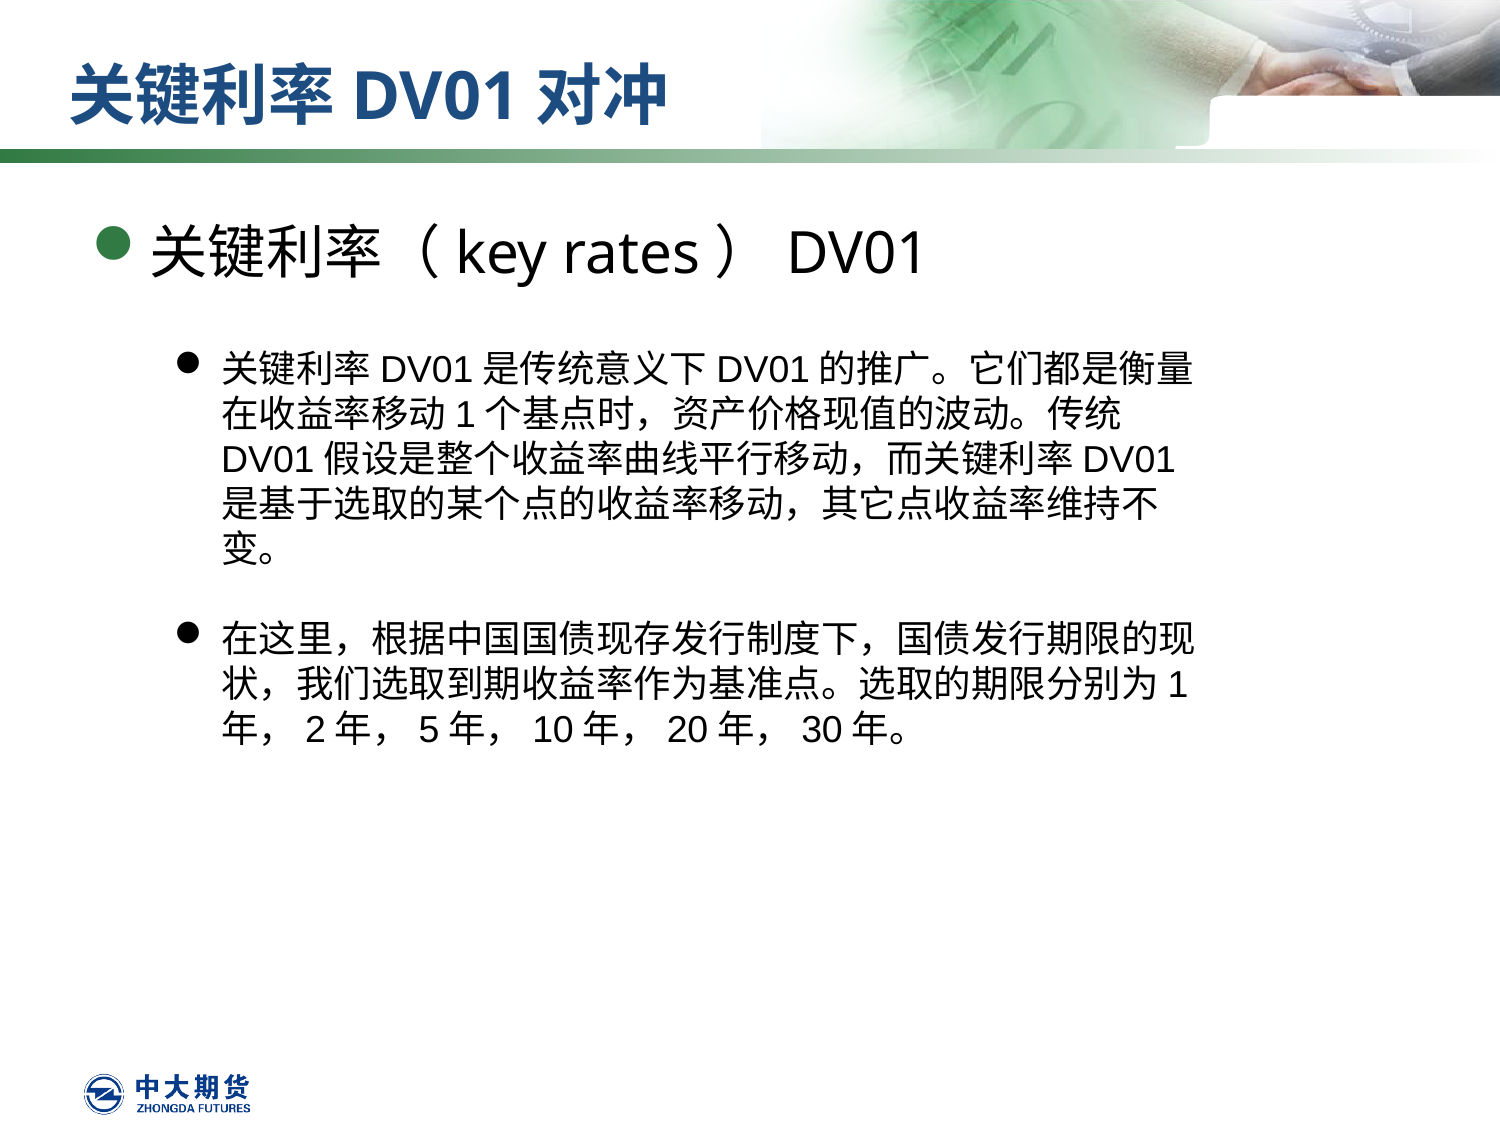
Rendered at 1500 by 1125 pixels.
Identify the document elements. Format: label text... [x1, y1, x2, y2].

picture [82, 1057, 258, 1125]
text_box 关键利率DV01是传统意义下DV01的推广。它们都是衡量在收益率移动1个基点时，资产价格现值的波动。传统DV01假设是整个收益率曲线平行移动，而关键利率DV01是基于选取的某个点的收益率移动，其它点收益率维持不变。 在这里，根据中国国债现存发行制度下，国债发行期限的现状，我们选取到期收益率作为基准点。选取的期限分别为1年，2年，5年，10年，20年，30年。 [159, 338, 1235, 758]
picture [761, 0, 1500, 150]
title 关键利率DV01对冲 [53, 42, 1187, 143]
list 关键利率（key rates）DV01 [76, 208, 1427, 1038]
